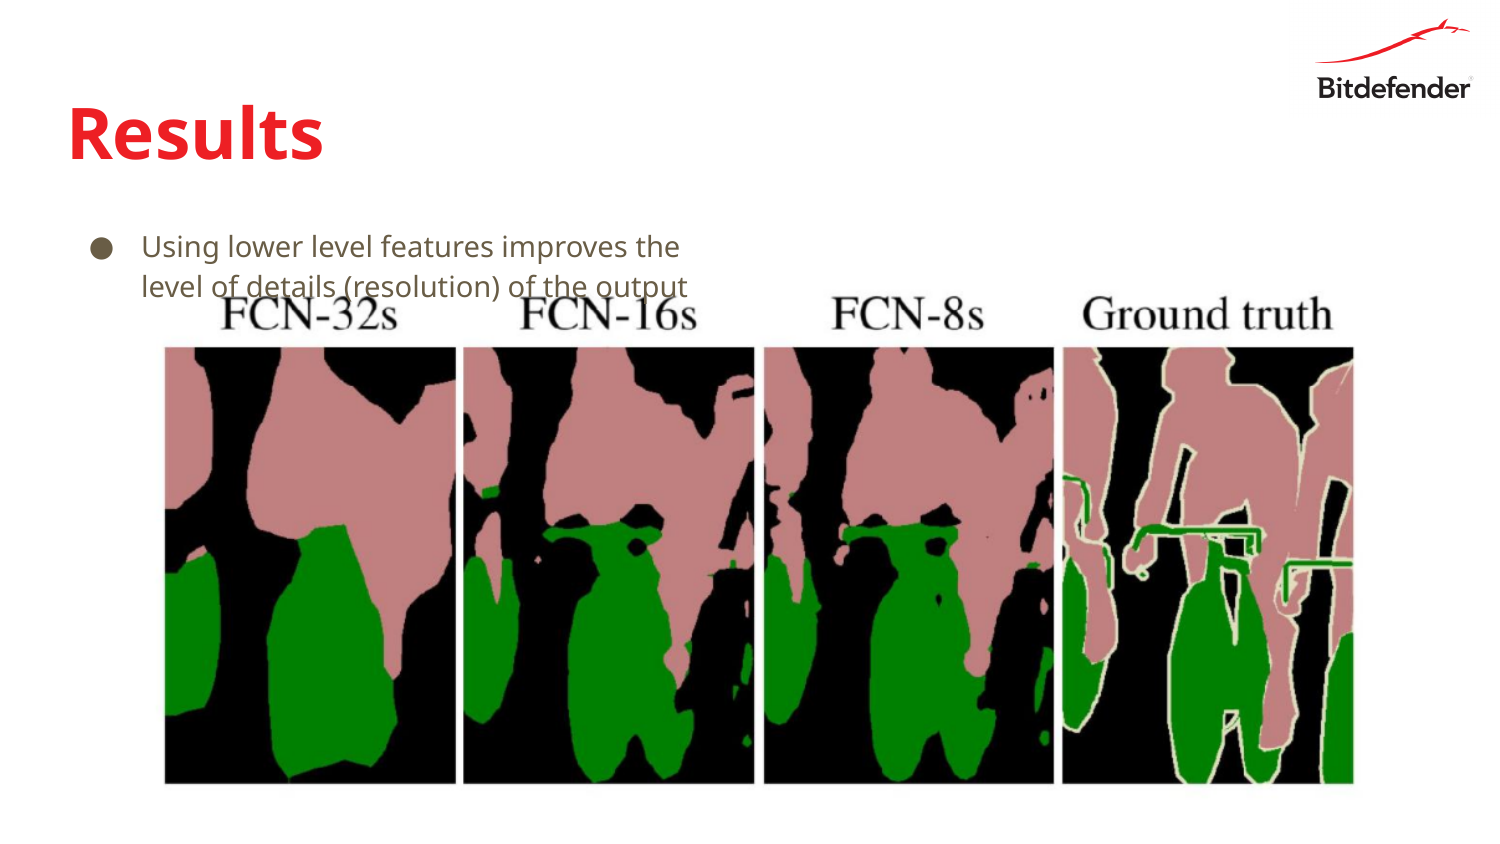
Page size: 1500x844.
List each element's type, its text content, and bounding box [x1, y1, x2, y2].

picture [144, 279, 1372, 809]
title Results [51, 72, 1449, 189]
list Using lower level features improves the level of details (resolution) of the output [51, 207, 708, 750]
picture [1289, 0, 1500, 118]
